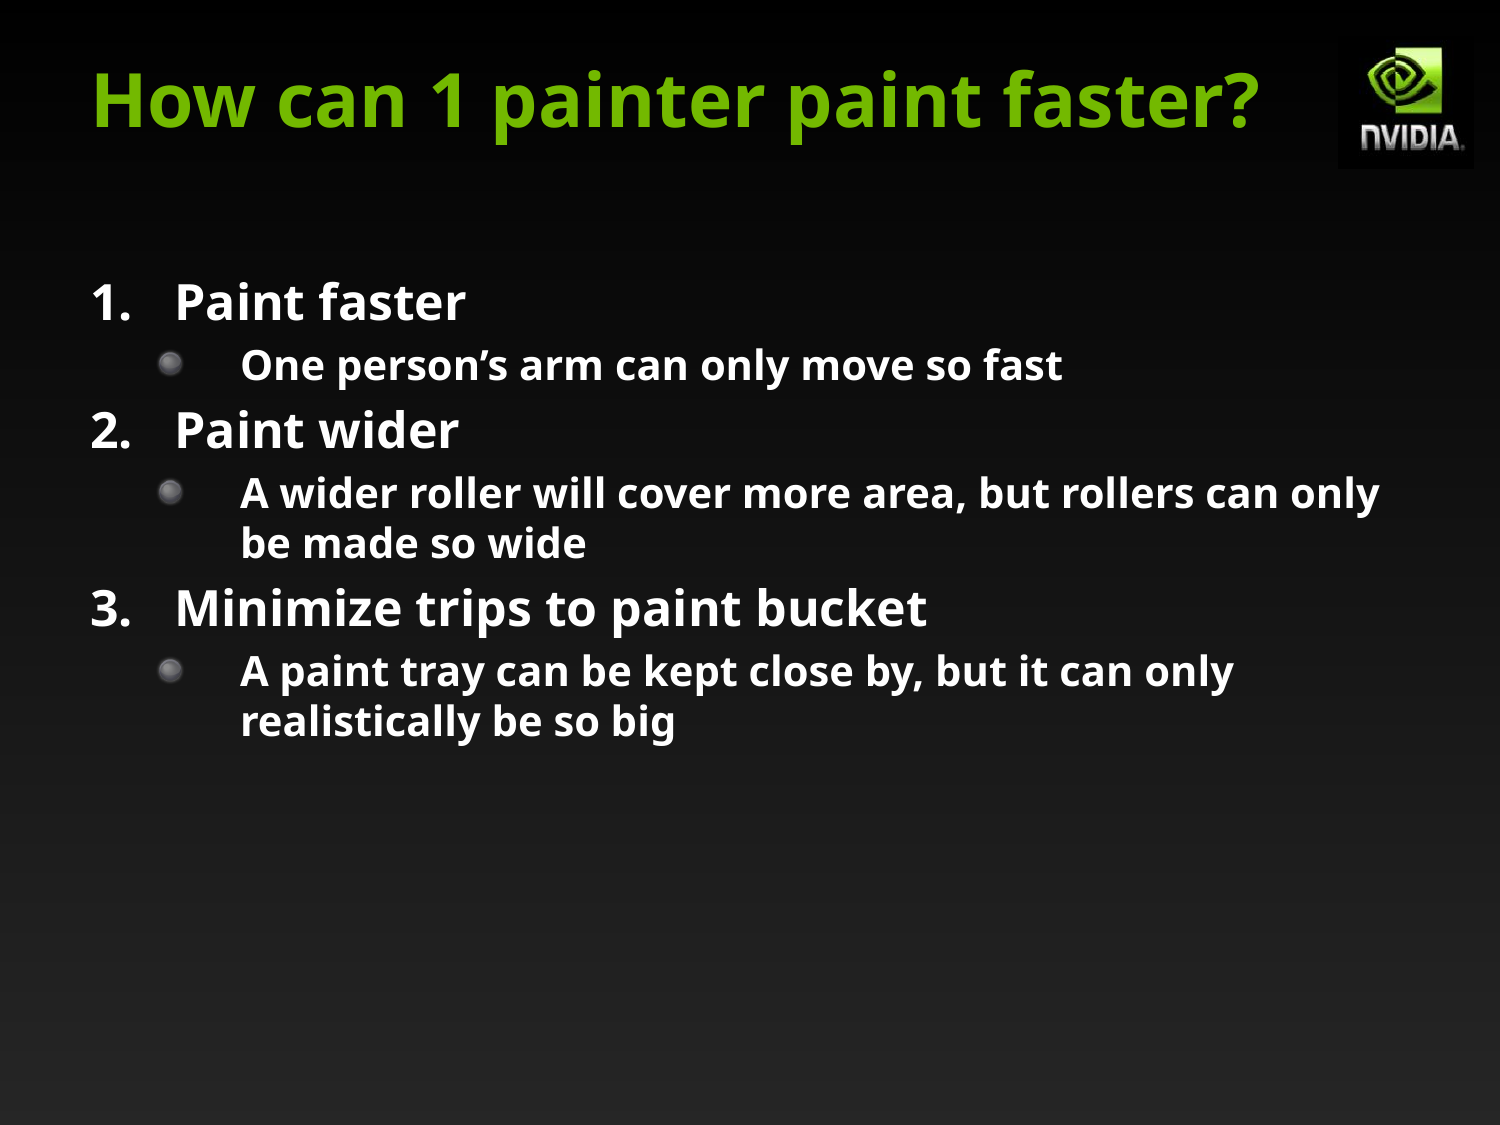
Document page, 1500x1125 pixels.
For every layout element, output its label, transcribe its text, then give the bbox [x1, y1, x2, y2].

picture [155, 348, 185, 378]
picture [1338, 36, 1474, 169]
picture [155, 476, 185, 507]
list Paint faster One person’s arm can only move so fast Paint wider A wider roller will cover more area, but rollers can only be made so wide Minimize trips to paint bucket A paint tray can be kept close by, but it can only realistically be so big [74, 262, 1449, 1038]
title How can 1 painter paint faster? [74, 44, 1334, 152]
picture [155, 655, 185, 685]
